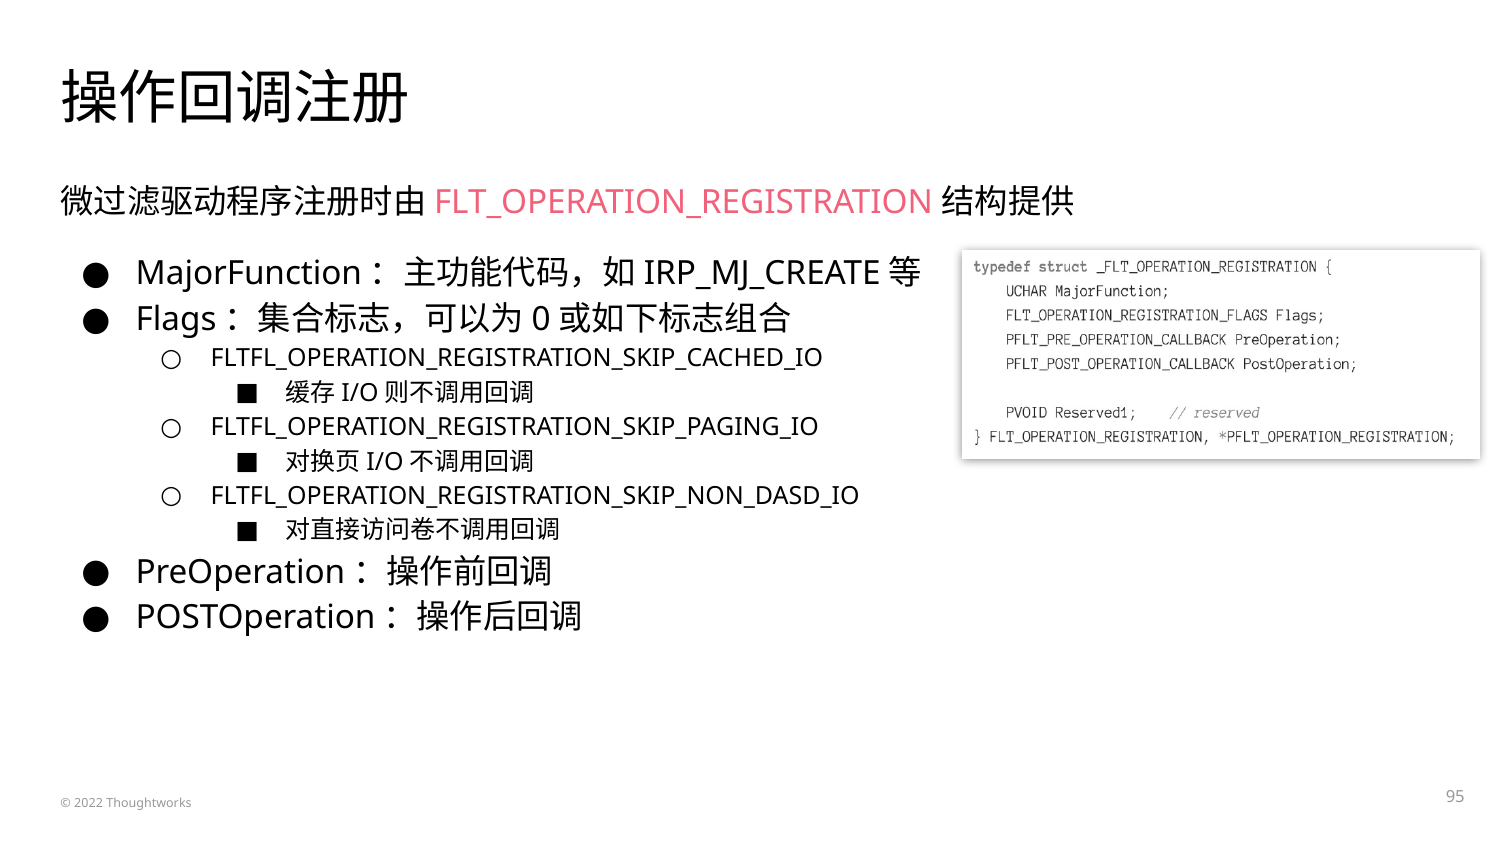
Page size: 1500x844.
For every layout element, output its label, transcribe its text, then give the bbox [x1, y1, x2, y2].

list 微过滤驱动程序注册时由FLT_OPERATION_REGISTRATION结构提供 MajorFunction：主功能代码，如IRP_MJ_CREATE等 Flags：集合标志，可以为0或如下标志组合 FLTFL_OPERATION_REGISTRATION_SKIP_CACHED_IO 缓存I/O则不调用回调 FLTFL_OPERATION_REGISTRATION_SKIP_PAGING_IO 对换页I/O不调用回调 FLTFL_OPERATION_REGISTRATION_SKIP_NON_DASD_IO 对直接访问卷不调用回调 PreOperation：操作前回调 POSTOperation：操作后回调 [60, 174, 1440, 736]
slide_number ‹#› [1389, 764, 1480, 830]
title 操作回调注册 [60, 60, 1440, 154]
picture [962, 249, 1481, 459]
